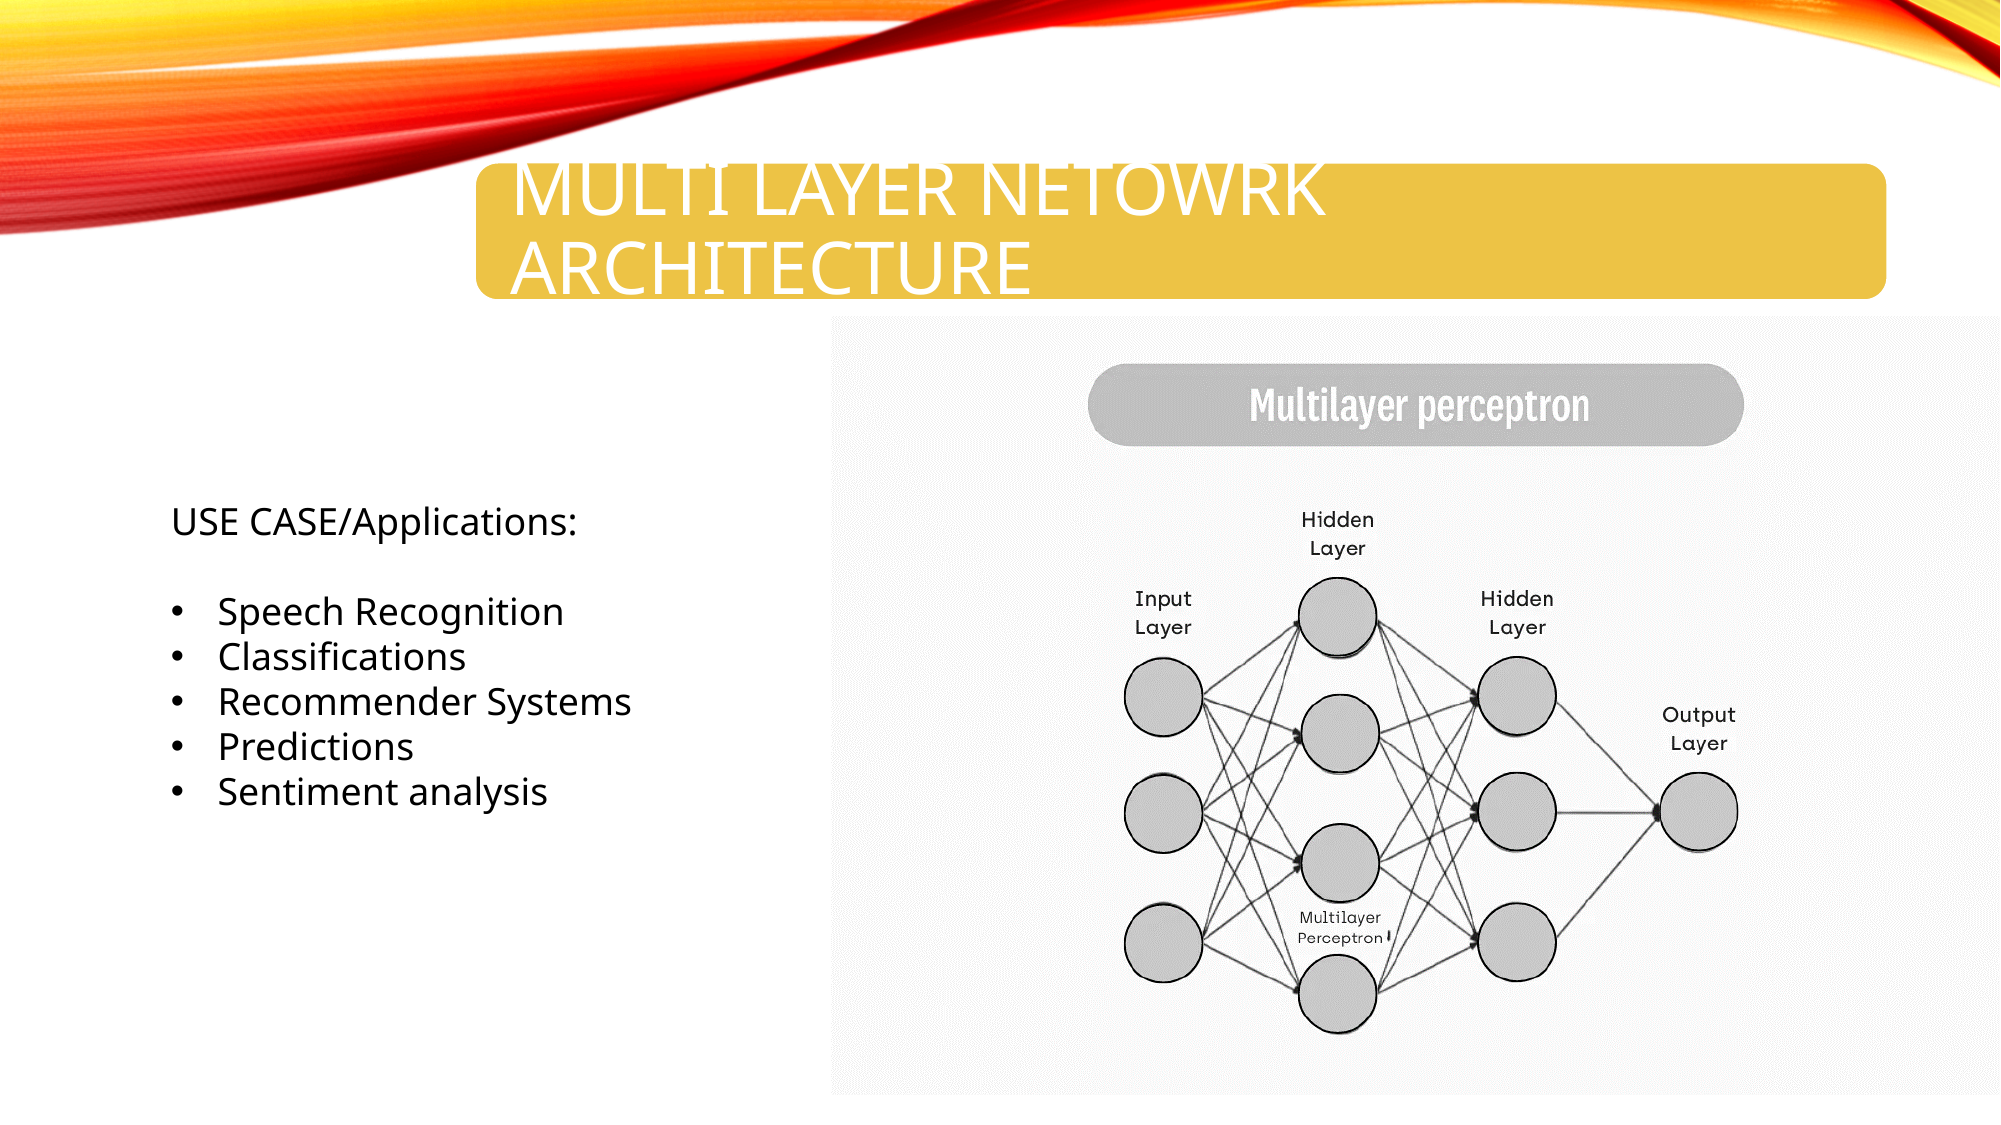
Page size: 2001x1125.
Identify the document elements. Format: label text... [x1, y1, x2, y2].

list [831, 315, 2000, 1095]
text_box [474, 125, 1888, 338]
text_box USE CASE/Applications: Speech Recognition Classifications Recommender Systems Predictions Sentiment analysis [156, 490, 648, 821]
picture [0, 0, 2000, 237]
